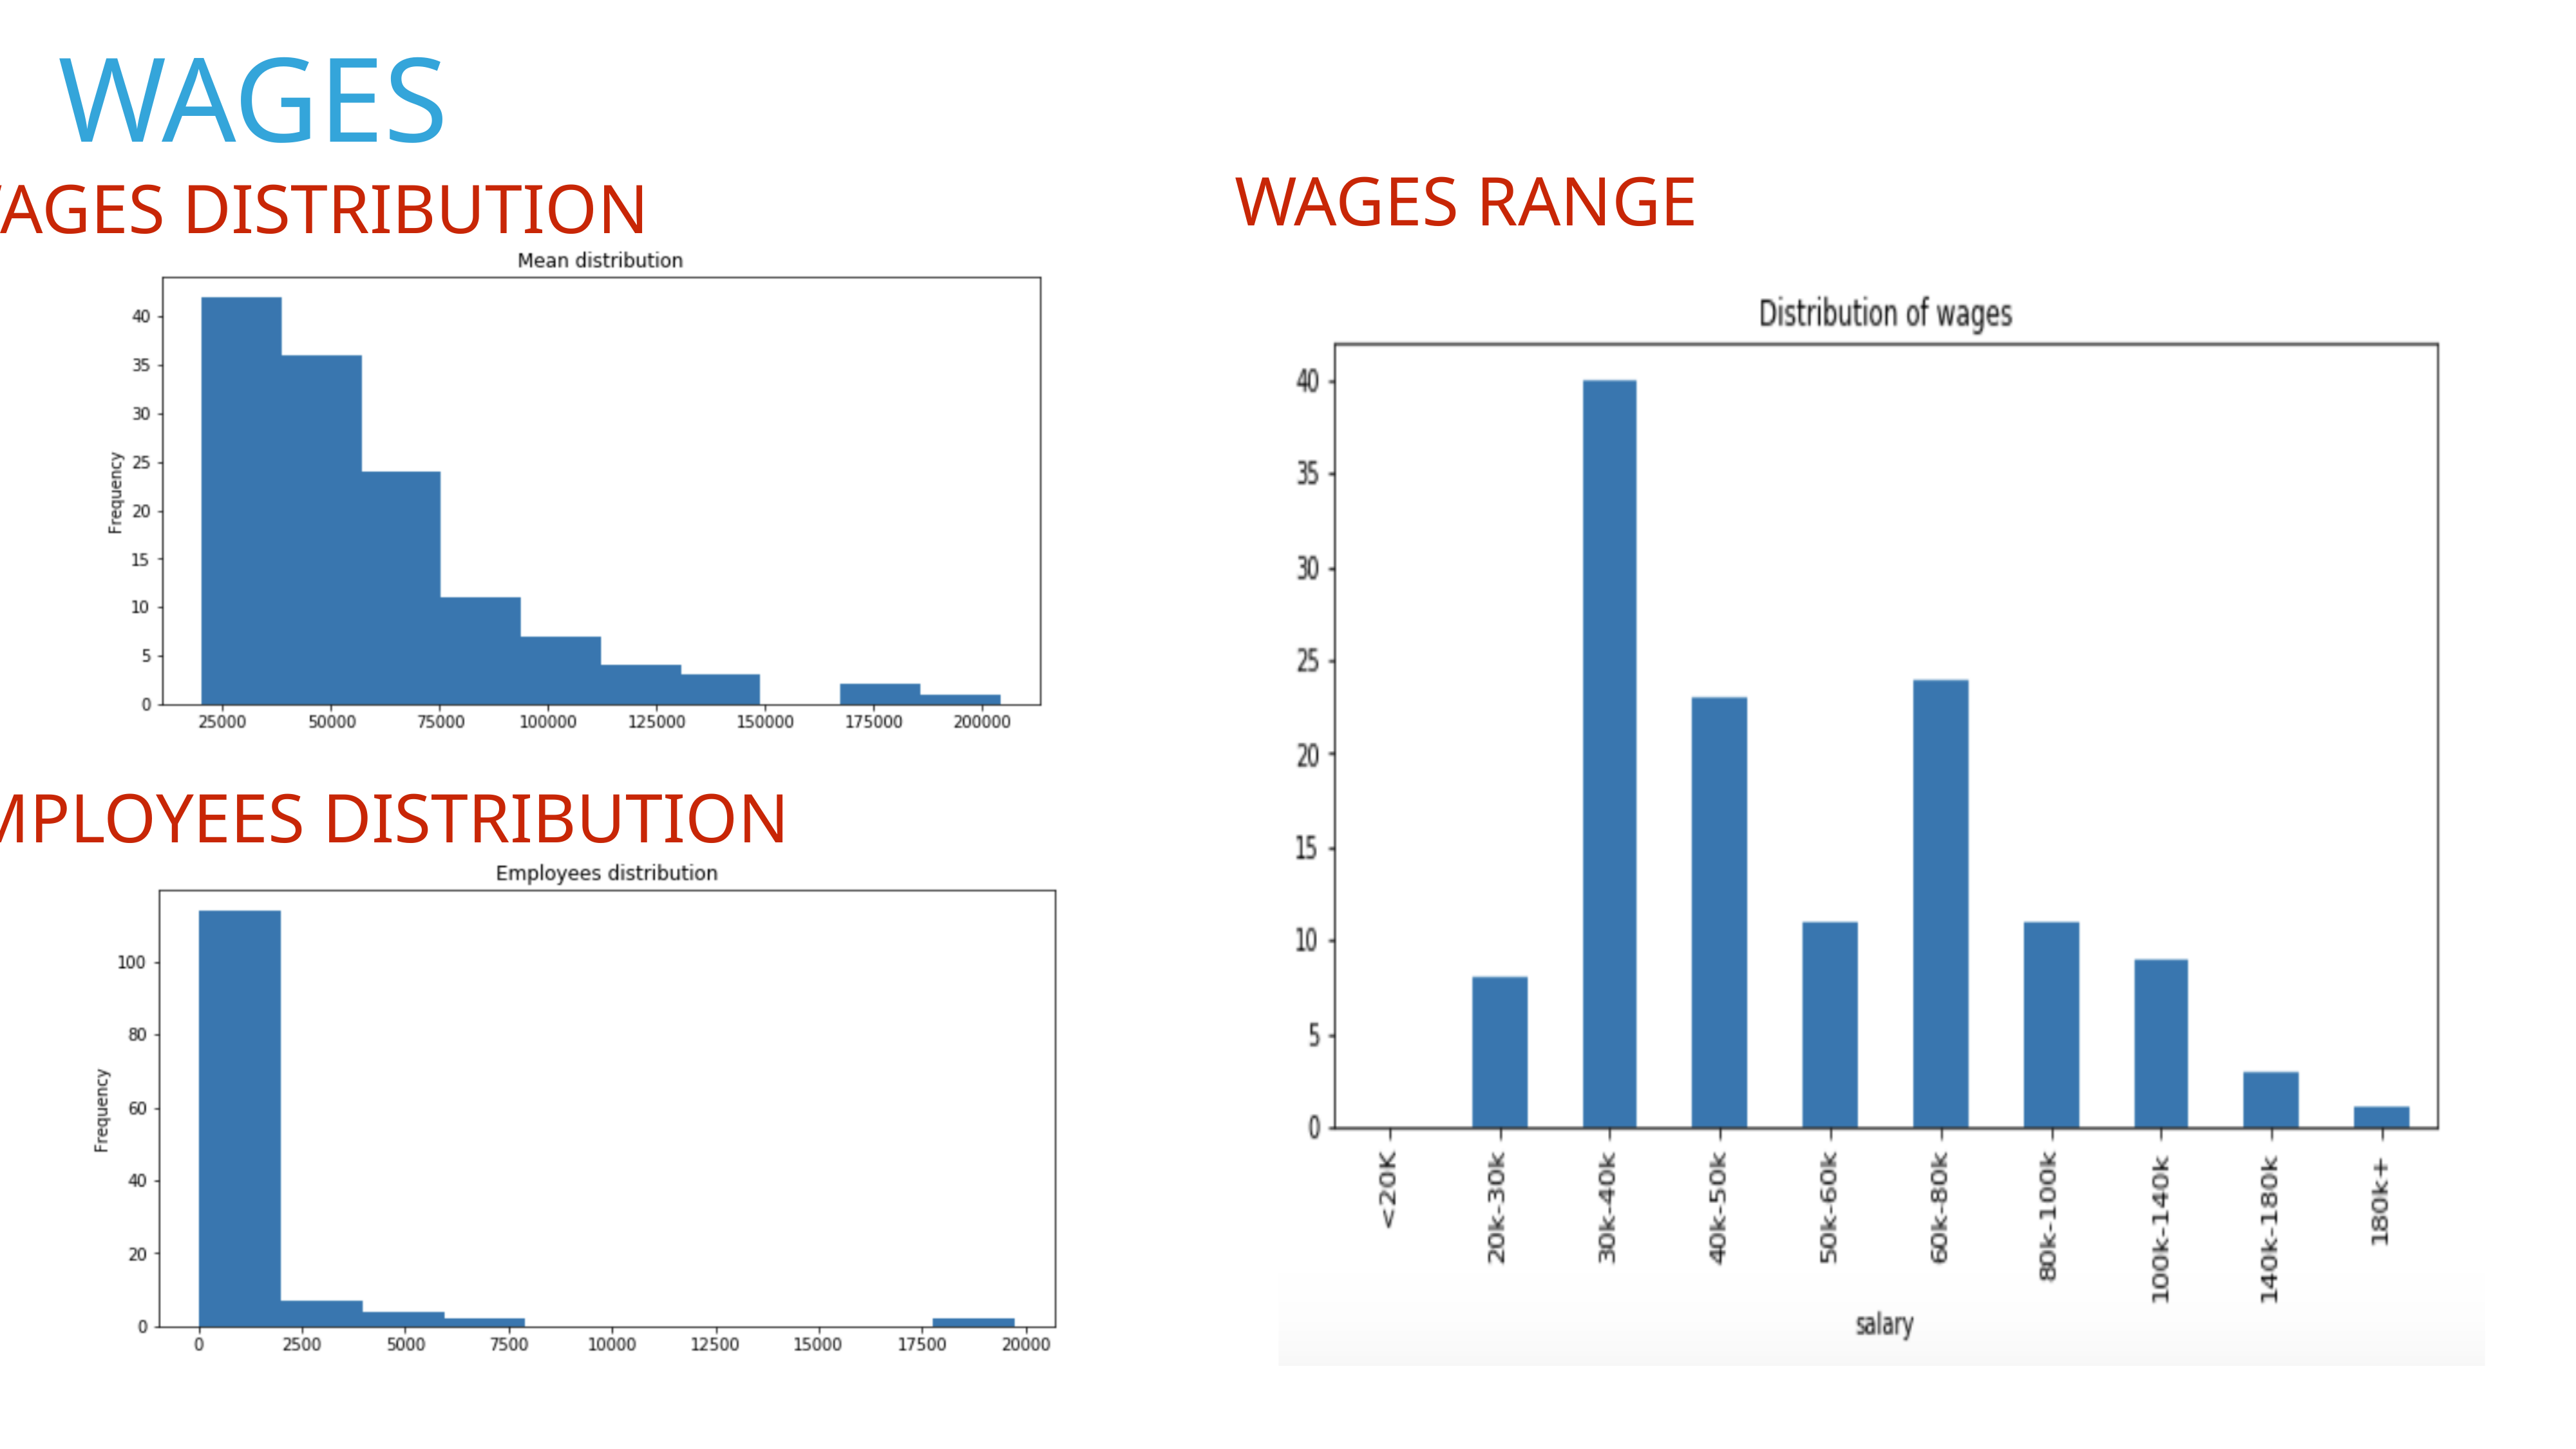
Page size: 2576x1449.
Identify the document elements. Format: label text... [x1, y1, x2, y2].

picture [86, 854, 1084, 1372]
text_box Wages [52, 46, 2278, 174]
picture [1278, 281, 2485, 1367]
text_box Wages Distribution [0, 176, 655, 252]
text_box Employees Distribution [0, 786, 795, 861]
text_box Wages range [1229, 168, 1704, 244]
picture [102, 239, 1068, 746]
